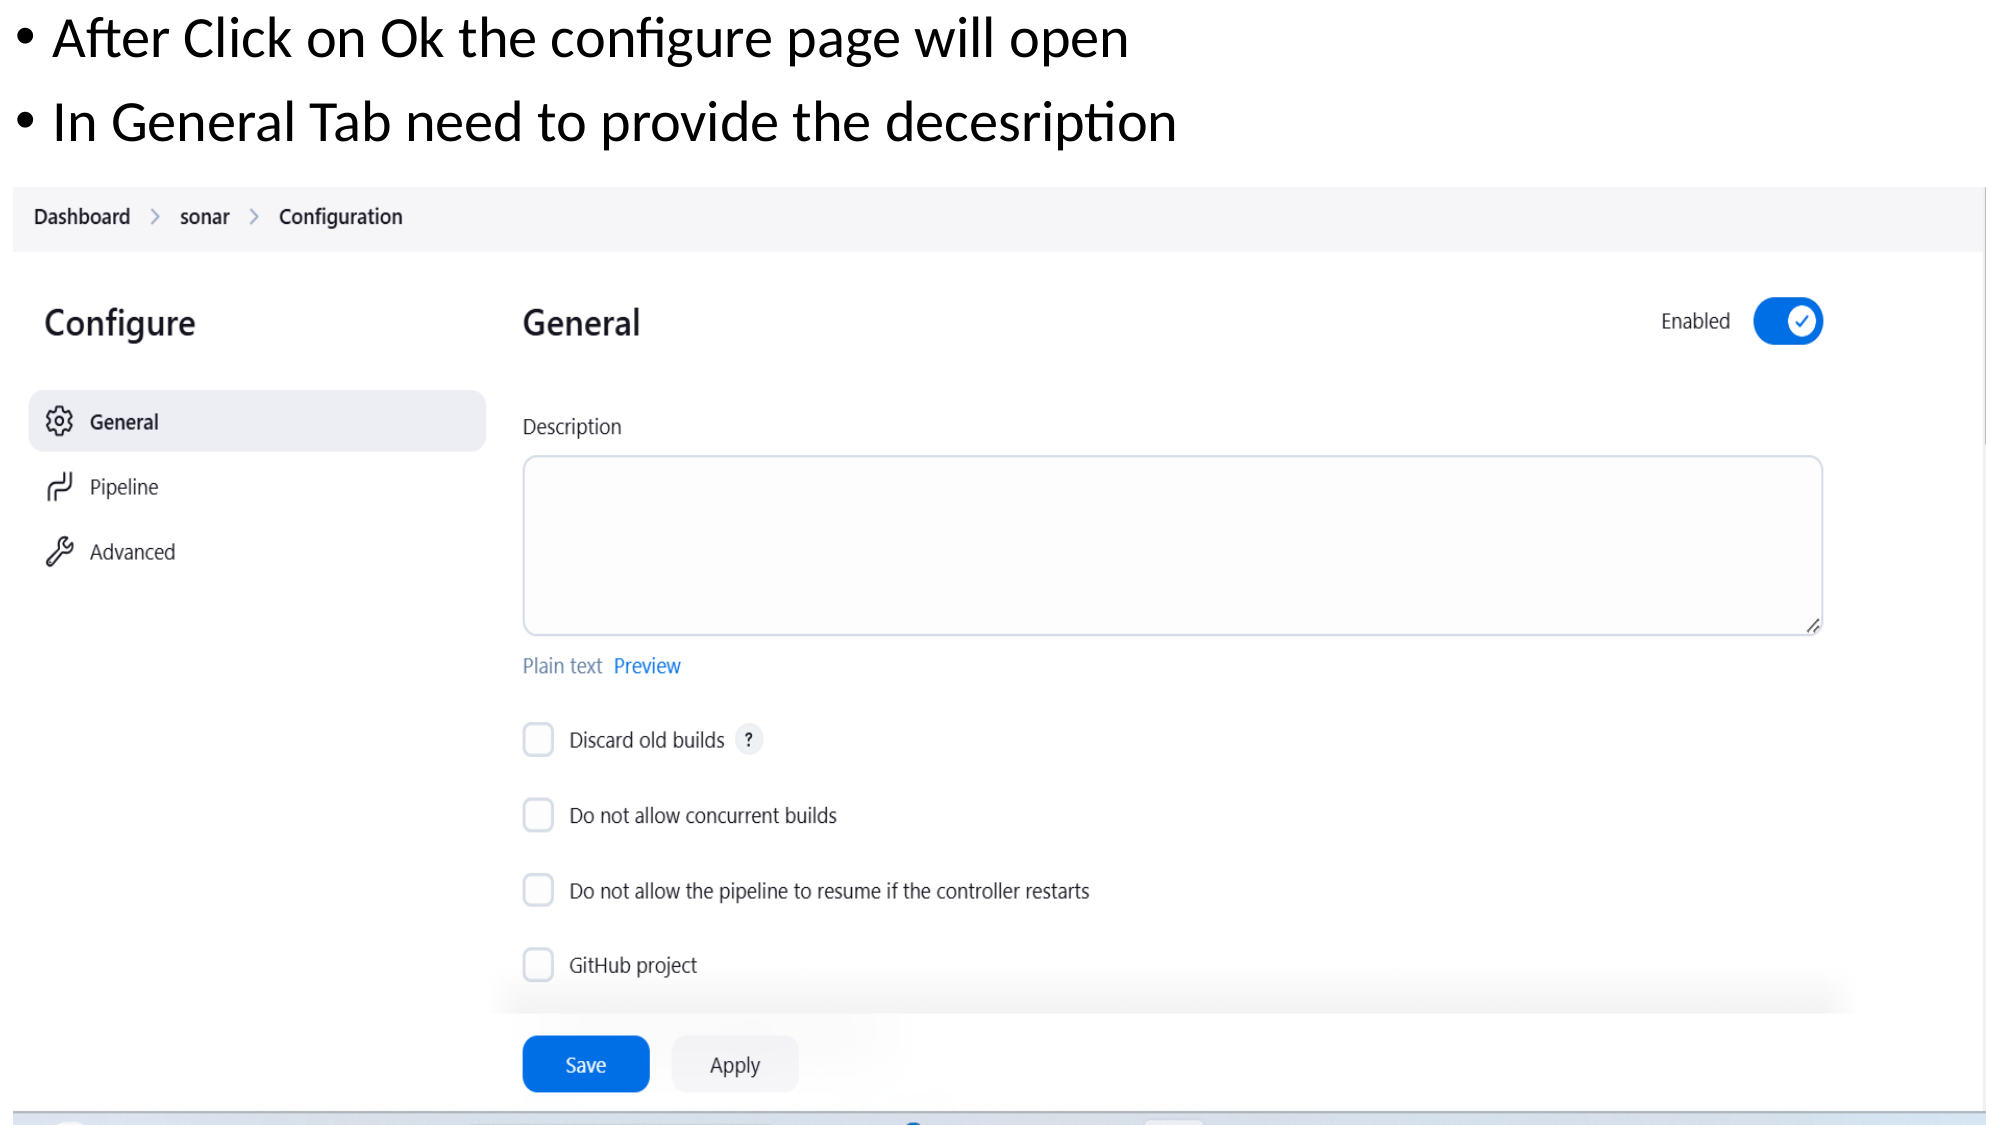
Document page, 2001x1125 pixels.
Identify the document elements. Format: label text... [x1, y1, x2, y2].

list After Click on Ok the configure page will open In General Tab need to provide the decesription [0, 0, 2000, 1125]
picture [13, 187, 1986, 1125]
